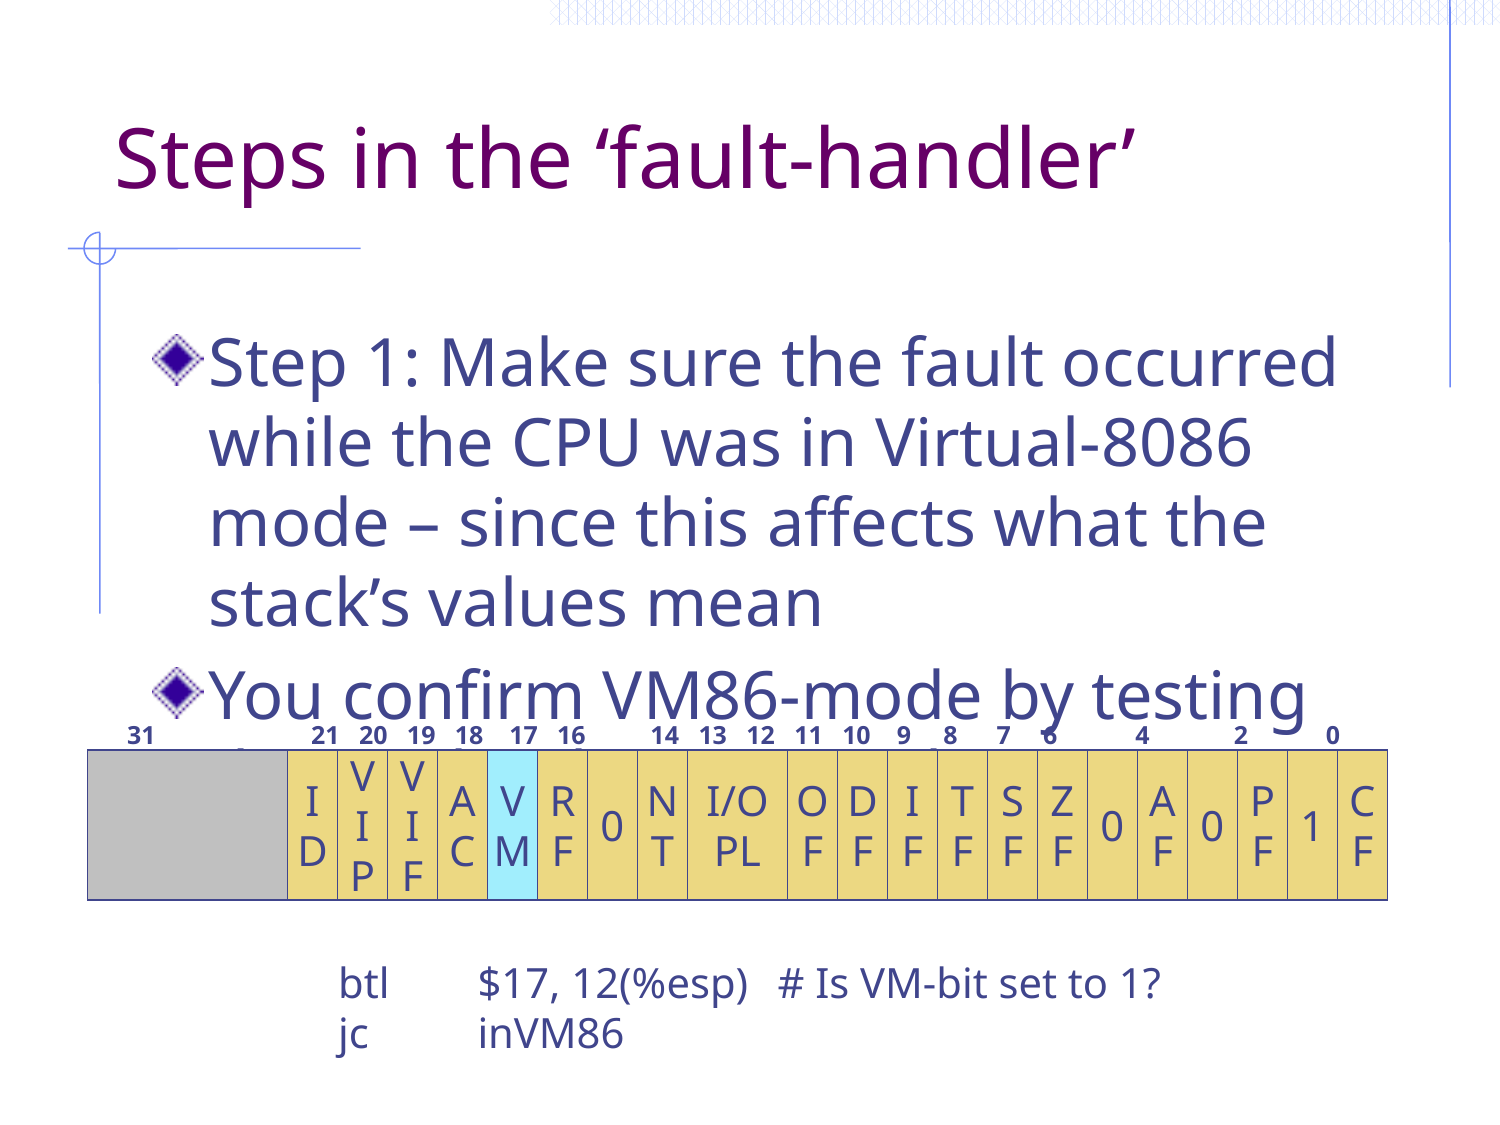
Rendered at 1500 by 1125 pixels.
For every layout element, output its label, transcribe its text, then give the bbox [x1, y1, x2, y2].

text_box 1 [1287, 757, 1337, 900]
text_box 0 [1187, 757, 1237, 900]
text_box I D [287, 757, 337, 900]
text_box A F [1137, 757, 1187, 900]
text_box Z F [1037, 757, 1087, 900]
picture [152, 334, 204, 386]
text_box T F [937, 757, 987, 900]
text_box 0 [587, 757, 637, 900]
text_box A C [437, 757, 487, 900]
text_box V I P [337, 757, 387, 900]
text_box V M [487, 757, 537, 900]
text_box S F [987, 757, 1037, 900]
text_box O F [787, 757, 837, 900]
title Steps in the ‘fault-handler’ [99, 49, 1376, 213]
text_box I F [887, 757, 937, 900]
text_box N T [637, 757, 687, 900]
text_box 0 [1087, 757, 1137, 900]
picture [152, 667, 204, 711]
text_box I/O PL [687, 757, 787, 900]
text_box P F [1237, 757, 1287, 900]
list Step 1: Make sure the fault occurred while the CPU was in Virtual-8086 mode – since this affects what the stack’s values mean You confirm VM86-mode by testing the VM-bit (bit #17) in the EFLAGS image: [137, 312, 1413, 988]
text_box 31 21 20 19 18 17 16 14 13 12 11 10 9 8 7 6 4 2 0 [112, 711, 1358, 757]
text_box [87, 749, 287, 900]
text_box V I F [387, 757, 437, 900]
text_box C F [1337, 749, 1388, 900]
text_box D F [837, 757, 887, 900]
text_box btl $17, 12(%esp) # Is VM-bit set to 1? jc inVM86 [312, 949, 1176, 1065]
text_box R F [537, 757, 587, 900]
